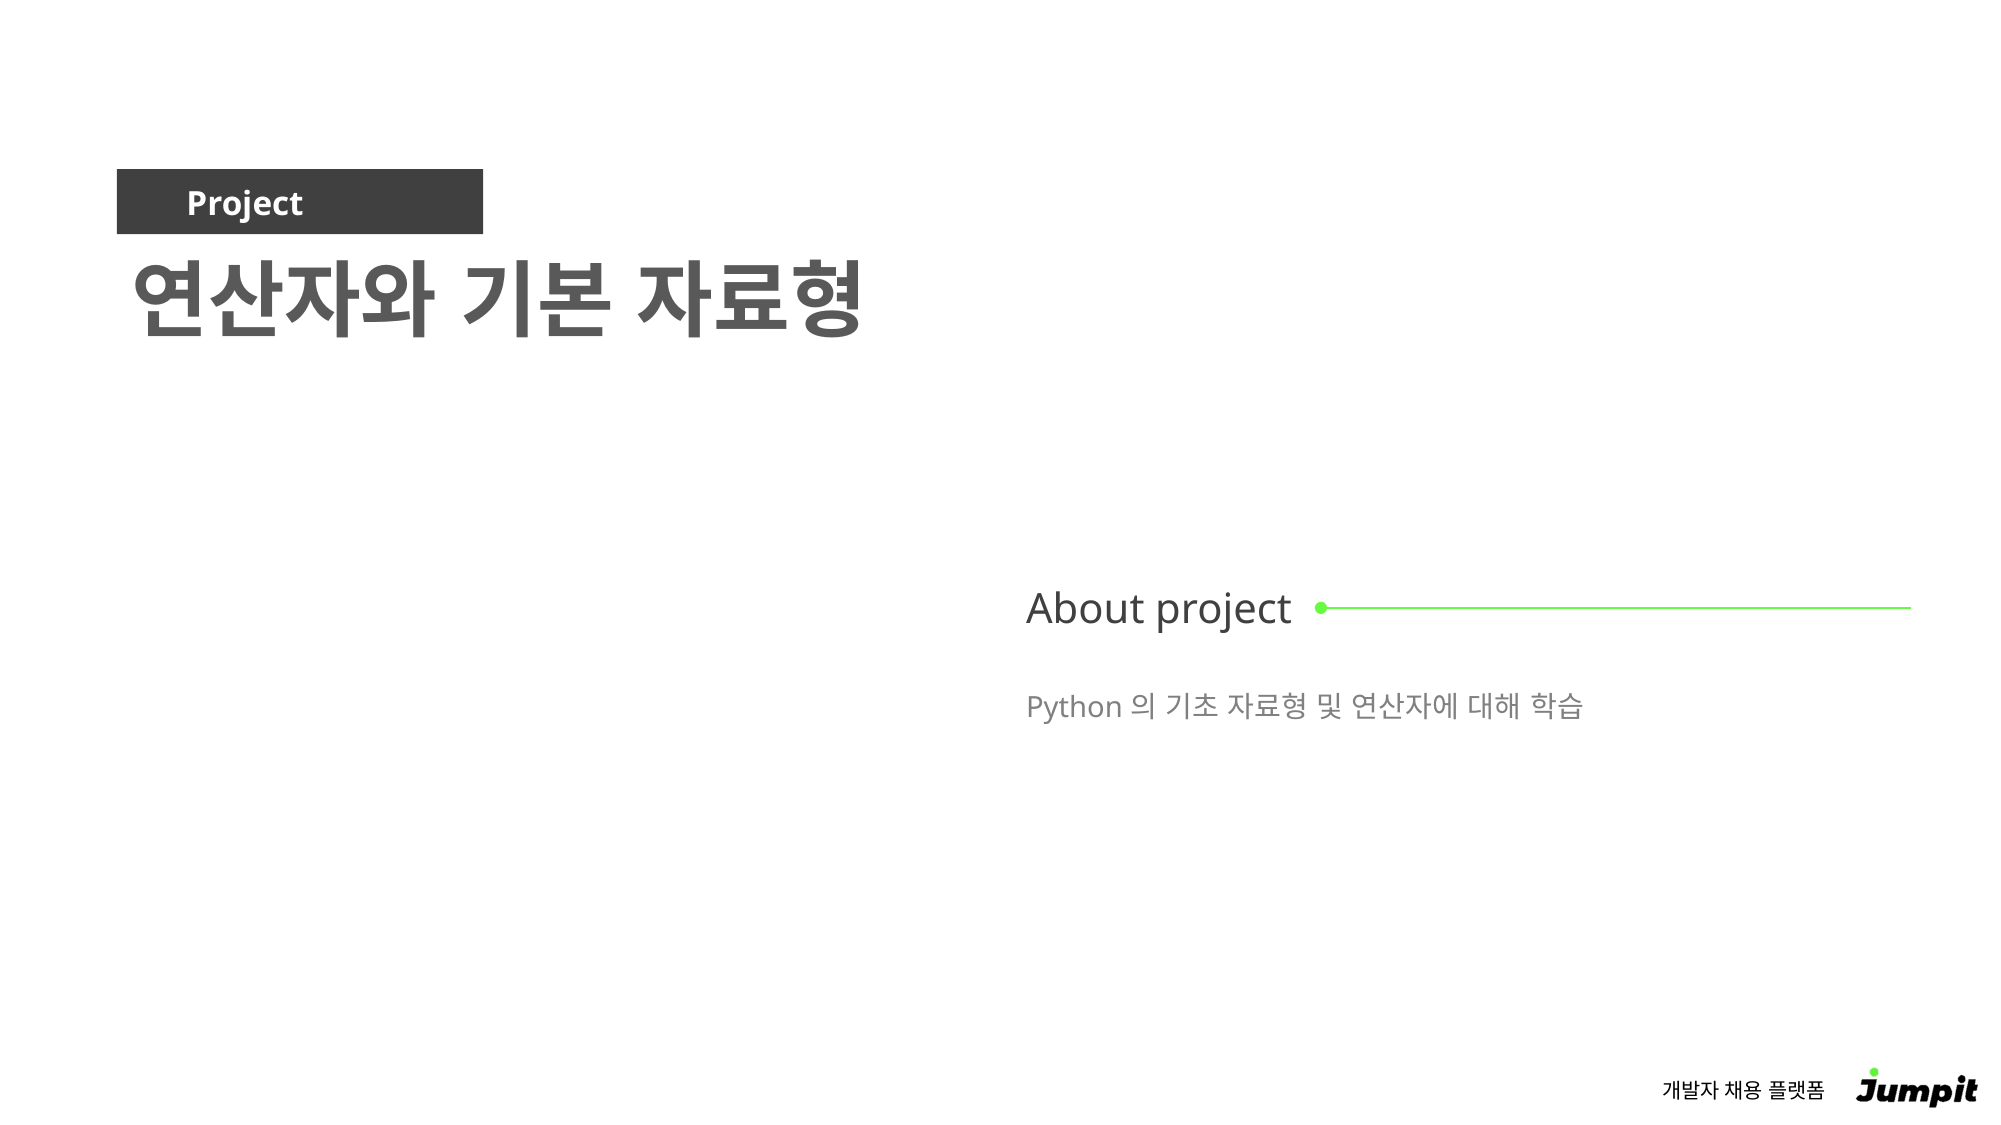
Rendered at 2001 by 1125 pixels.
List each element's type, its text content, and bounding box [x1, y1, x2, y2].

list 연산자와 기본 자료형 [116, 251, 1424, 360]
picture [1849, 1063, 1982, 1113]
list Python의 기초 자료형 및 연산자에 대해 학습 [1011, 684, 1912, 1001]
